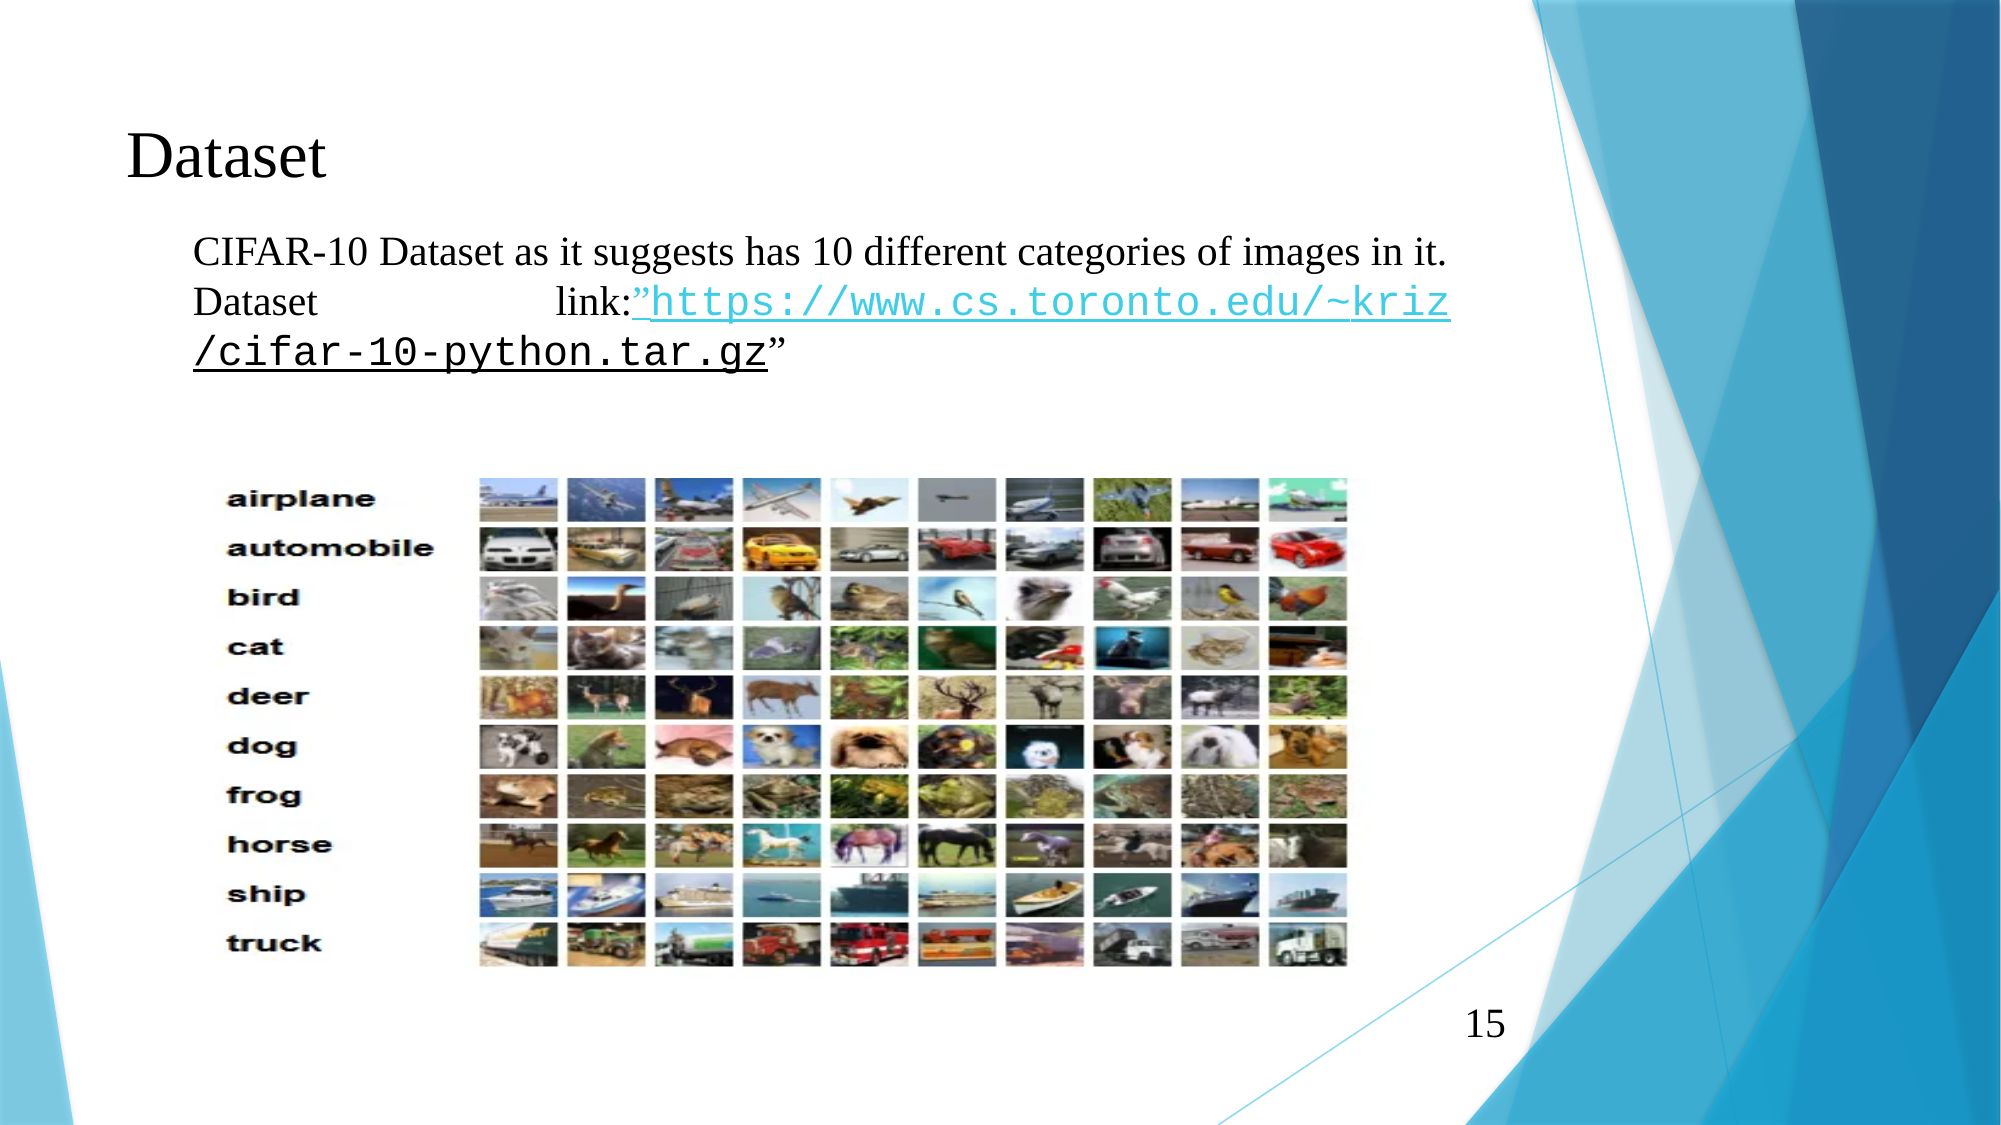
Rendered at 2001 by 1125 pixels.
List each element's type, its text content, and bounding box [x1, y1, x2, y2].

text_box Dataset [111, 103, 343, 199]
picture [215, 478, 1372, 979]
text_box CIFAR-10 Dataset as it suggests has 10 different categories of images in it. Dataset link:”https://www.cs.toronto.edu/~kriz/cifar-10-python.tar.gz” [178, 216, 1466, 381]
slide_number 15 [1409, 991, 1522, 1051]
